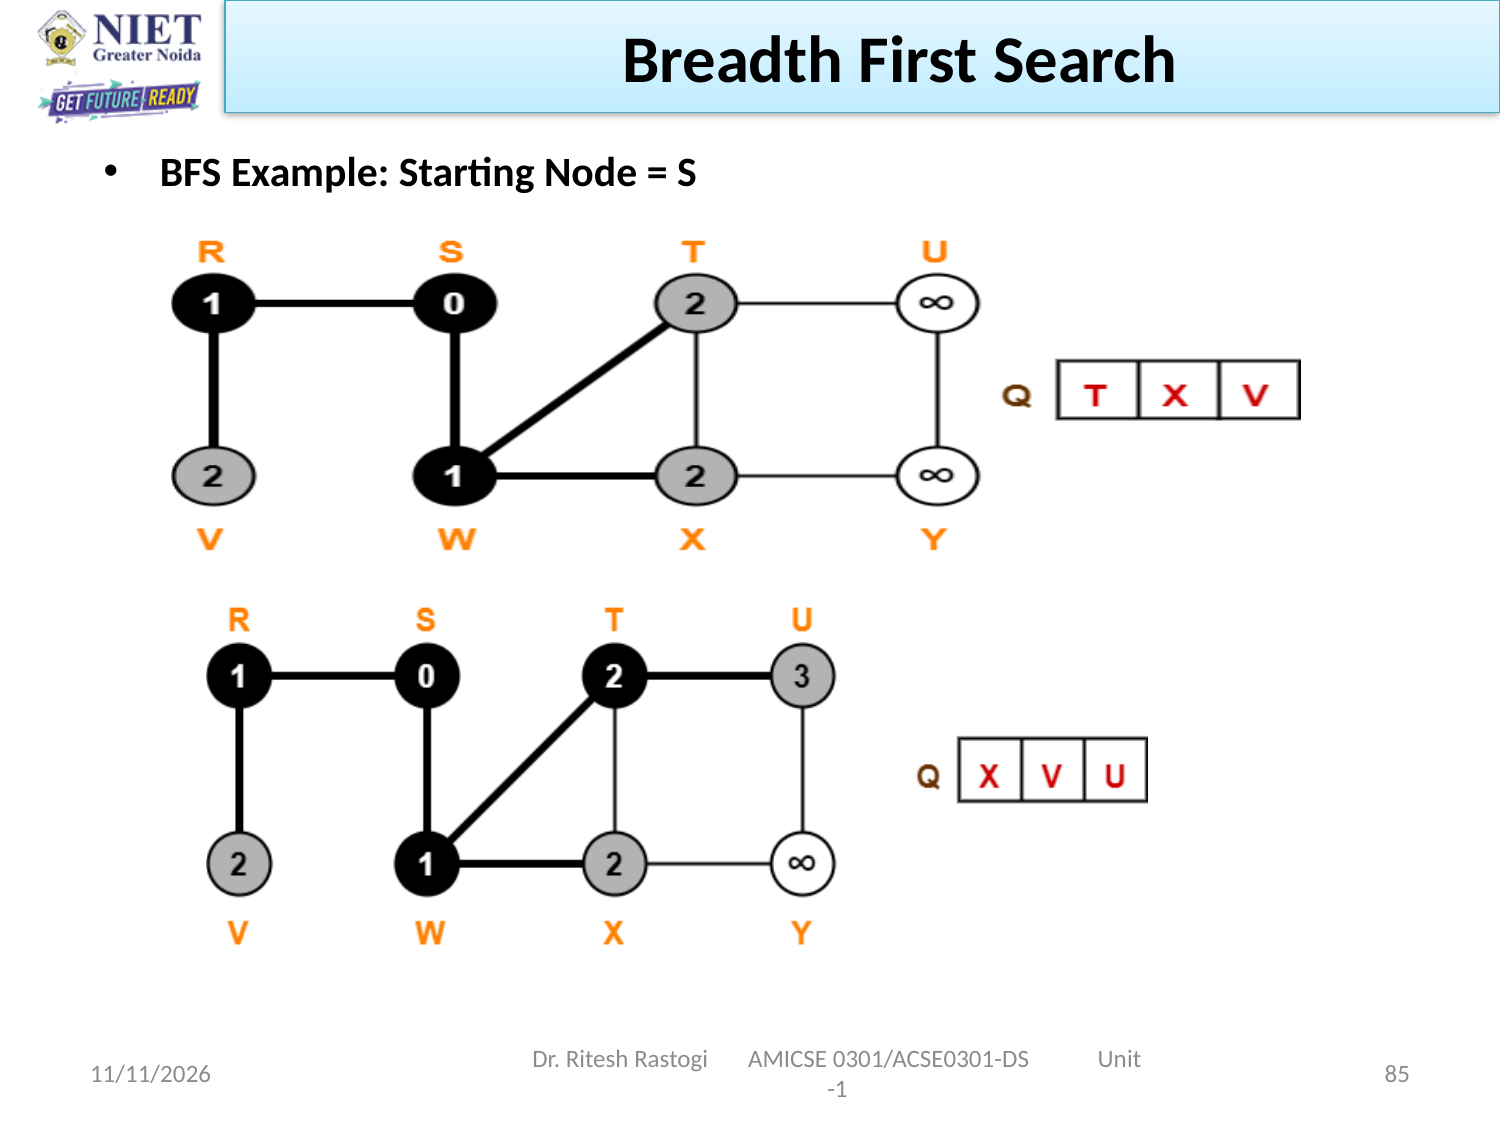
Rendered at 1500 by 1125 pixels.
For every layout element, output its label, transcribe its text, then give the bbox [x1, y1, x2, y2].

text_box Breadth First Search [238, 0, 1500, 113]
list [170, 231, 1301, 556]
footer Dr. Ritesh Rastogi AMICSE 0301/ACSE0301-DS Unit -1 [512, 1042, 1074, 1103]
list BFS Example: Starting Node = S [88, 137, 751, 880]
picture [0, 0, 238, 135]
picture [206, 597, 1148, 952]
slide_number 15-Jan-23 [75, 1042, 425, 1103]
slide_number 85 [1074, 1042, 1425, 1103]
